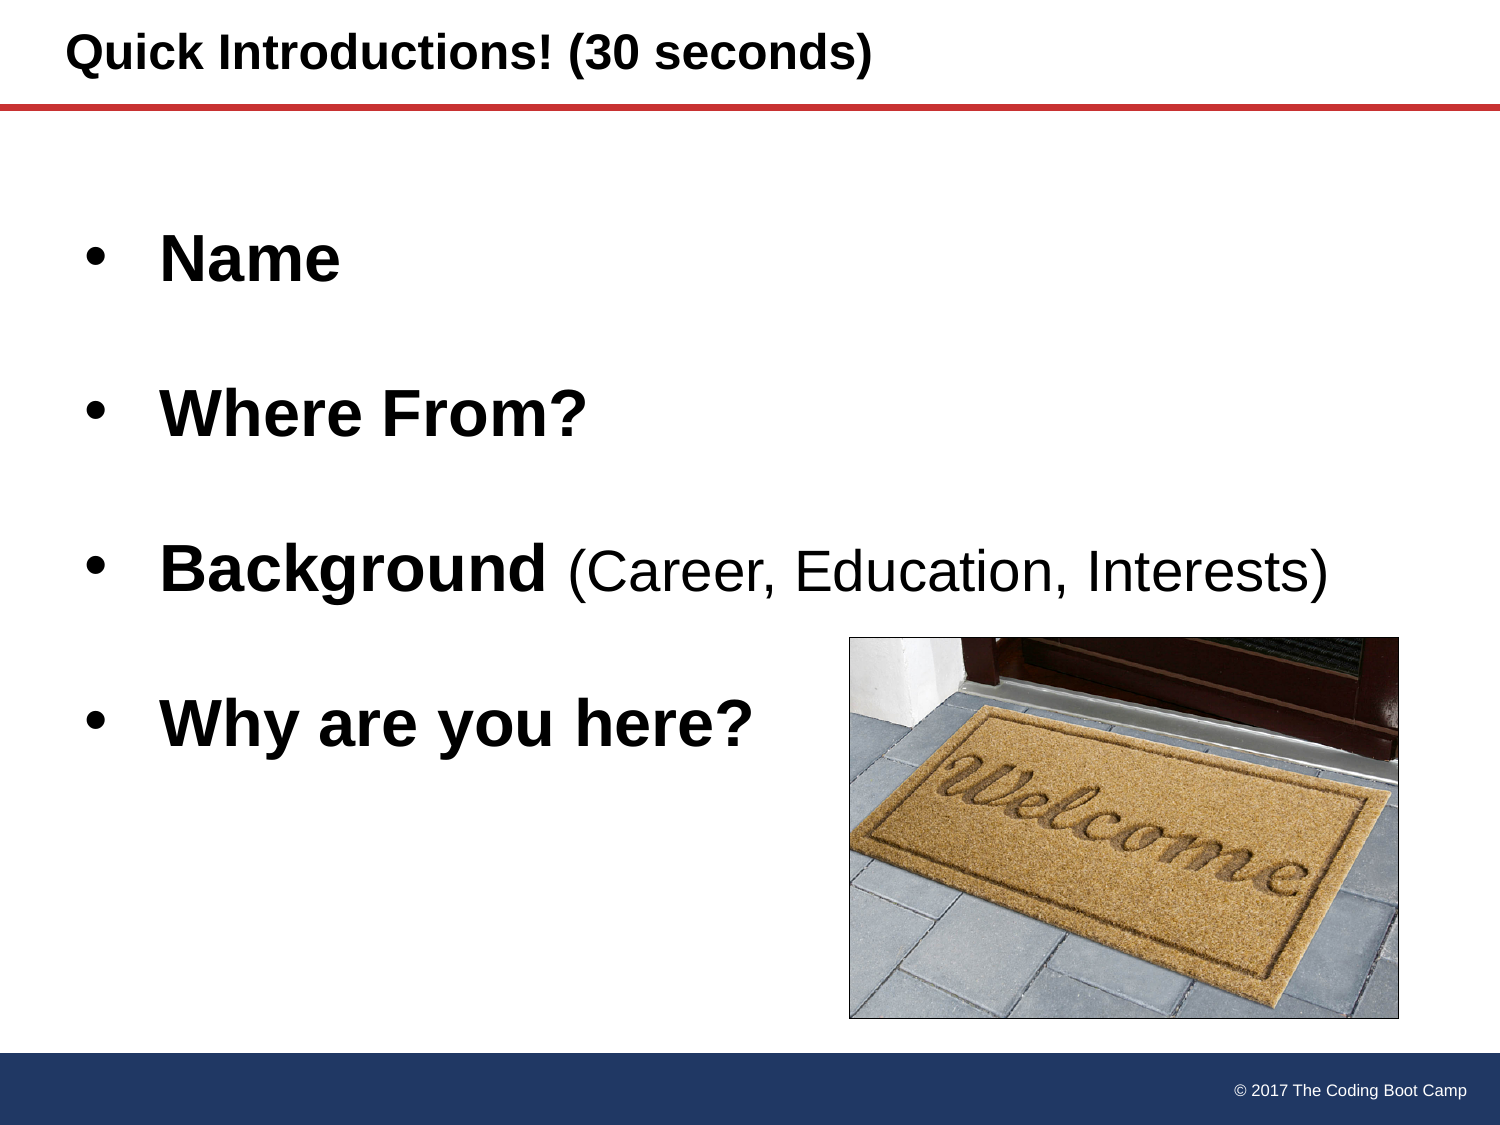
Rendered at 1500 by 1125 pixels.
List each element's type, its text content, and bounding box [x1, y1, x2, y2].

picture [849, 637, 1399, 1019]
text_box Name Where From? Background (Career, Education, Interests) Why are you here? [32, 199, 1500, 813]
title Quick Introductions! (30 seconds) [50, 0, 1300, 108]
